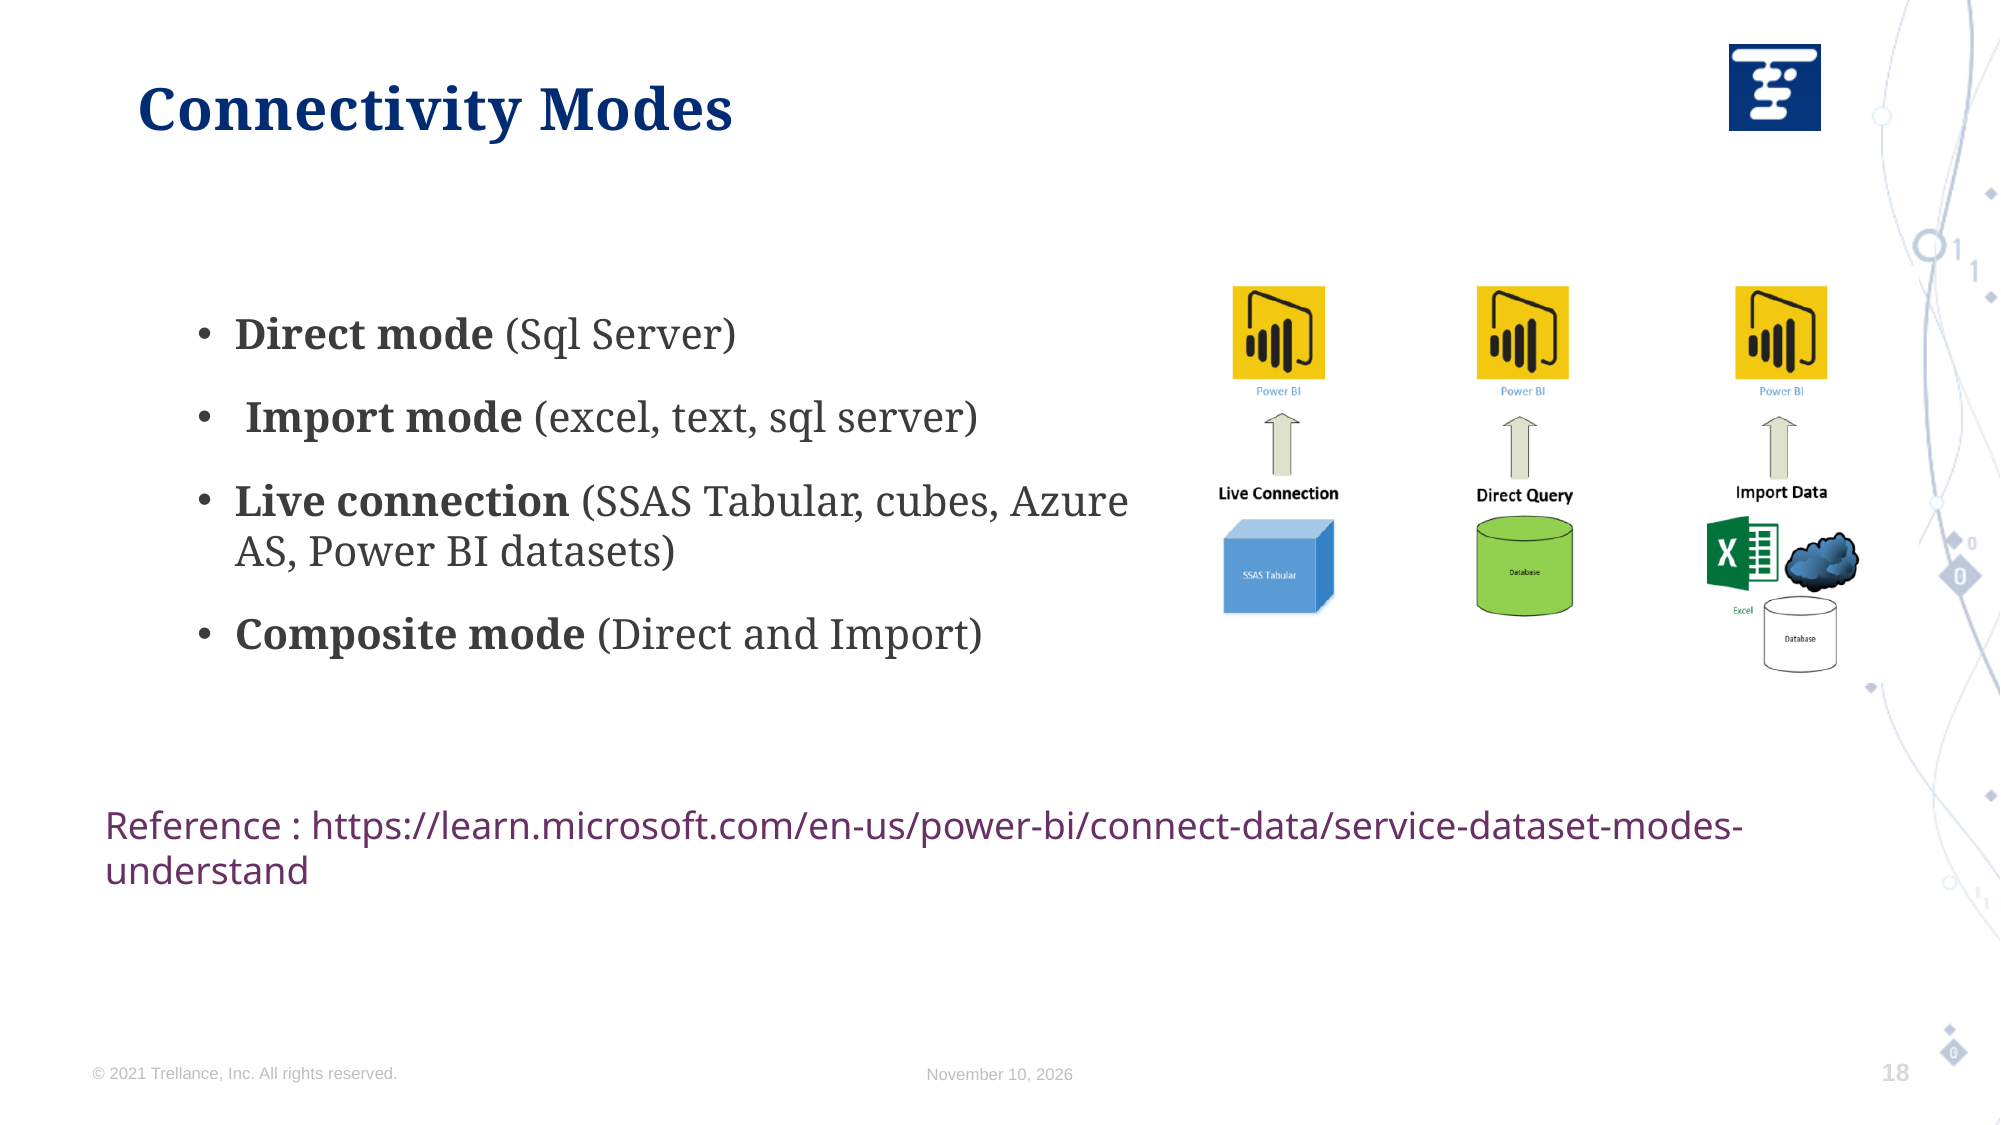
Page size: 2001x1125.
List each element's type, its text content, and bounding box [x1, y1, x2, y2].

slide_number 18 [1843, 1049, 1925, 1103]
picture [1218, 266, 1919, 683]
picture [1729, 44, 1821, 132]
footer © 2021 Trellance, Inc. All rights reserved. [77, 1042, 753, 1103]
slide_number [781, 1044, 1219, 1105]
title Connectivity Modes [90, 80, 1844, 162]
text_box Reference : https://learn.microsoft.com/en-us/power-bi/connect-data/service-dataset-modes-understand [90, 794, 1844, 900]
list Direct mode (Sql Server) Import mode (excel, text, sql server) Live connection (SSAS Tabular, cubes, Azure AS, Power BI datasets) Composite mode (Direct and Import) [122, 214, 1198, 727]
